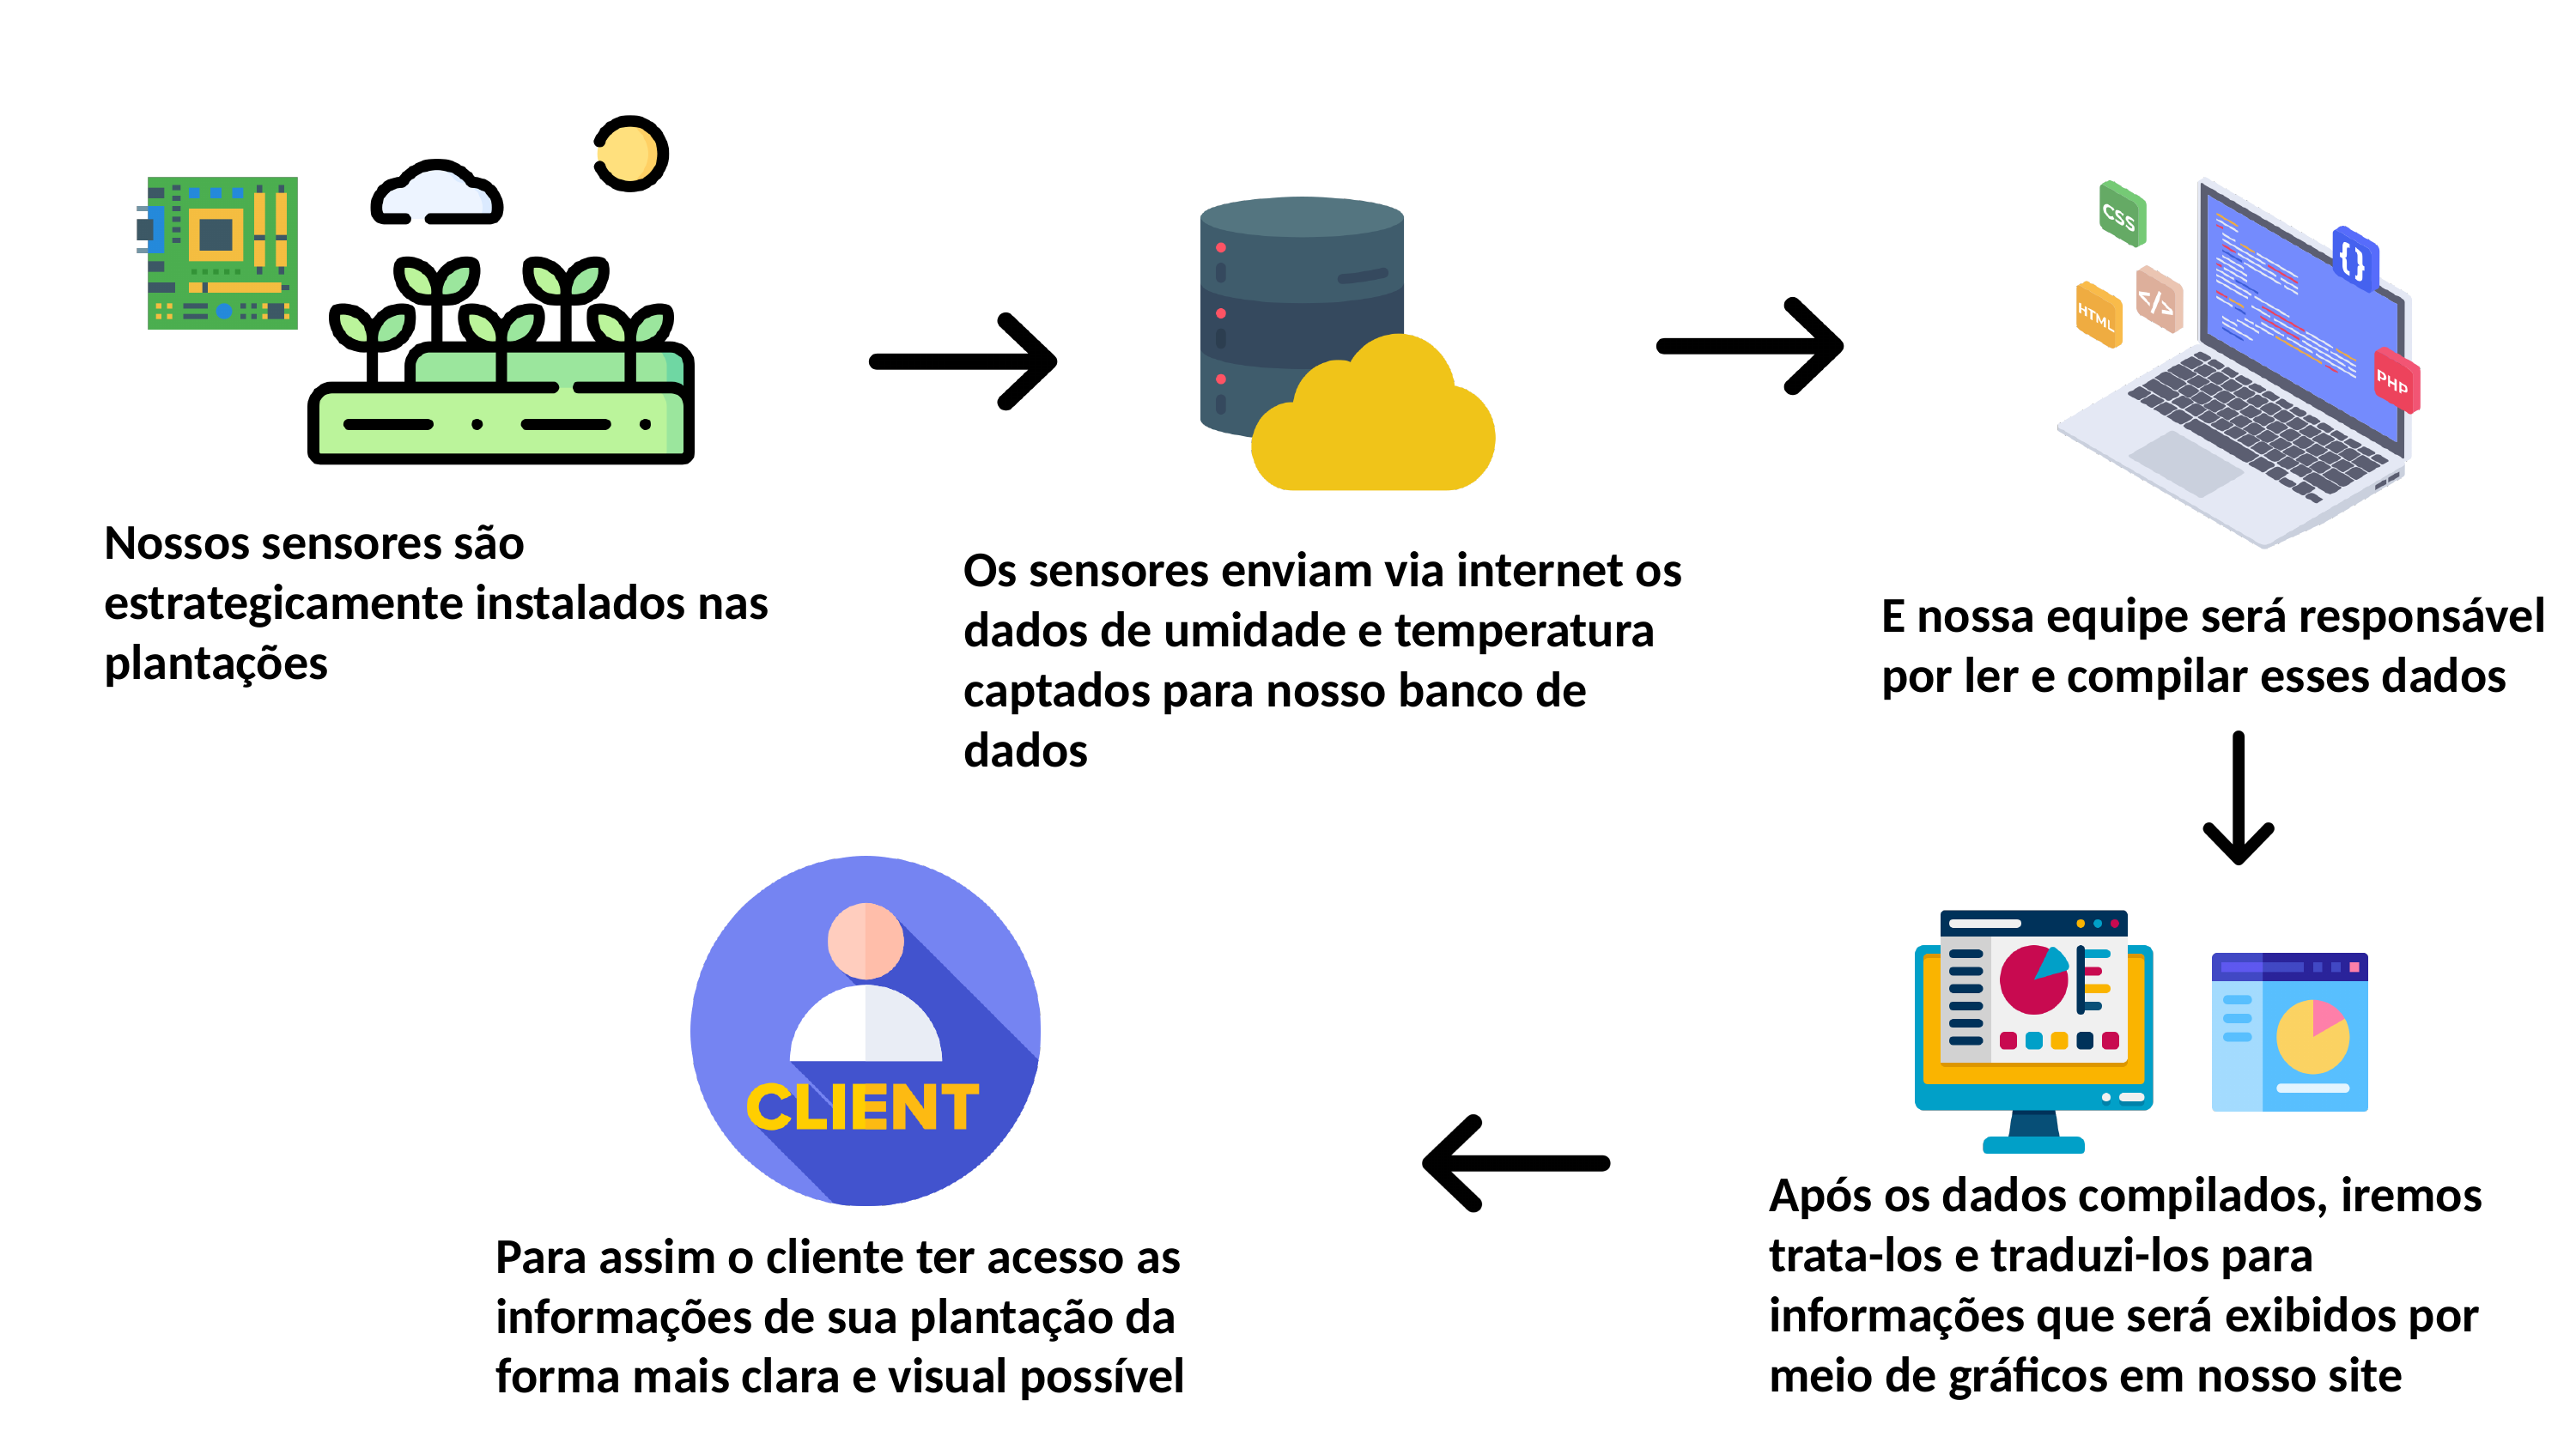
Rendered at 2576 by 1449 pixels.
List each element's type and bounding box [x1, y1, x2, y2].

text_box [950, 197, 1852, 786]
text_box [90, 96, 1066, 698]
text_box [483, 855, 1253, 1412]
text_box [1413, 893, 2510, 1412]
text_box [1868, 169, 2576, 871]
